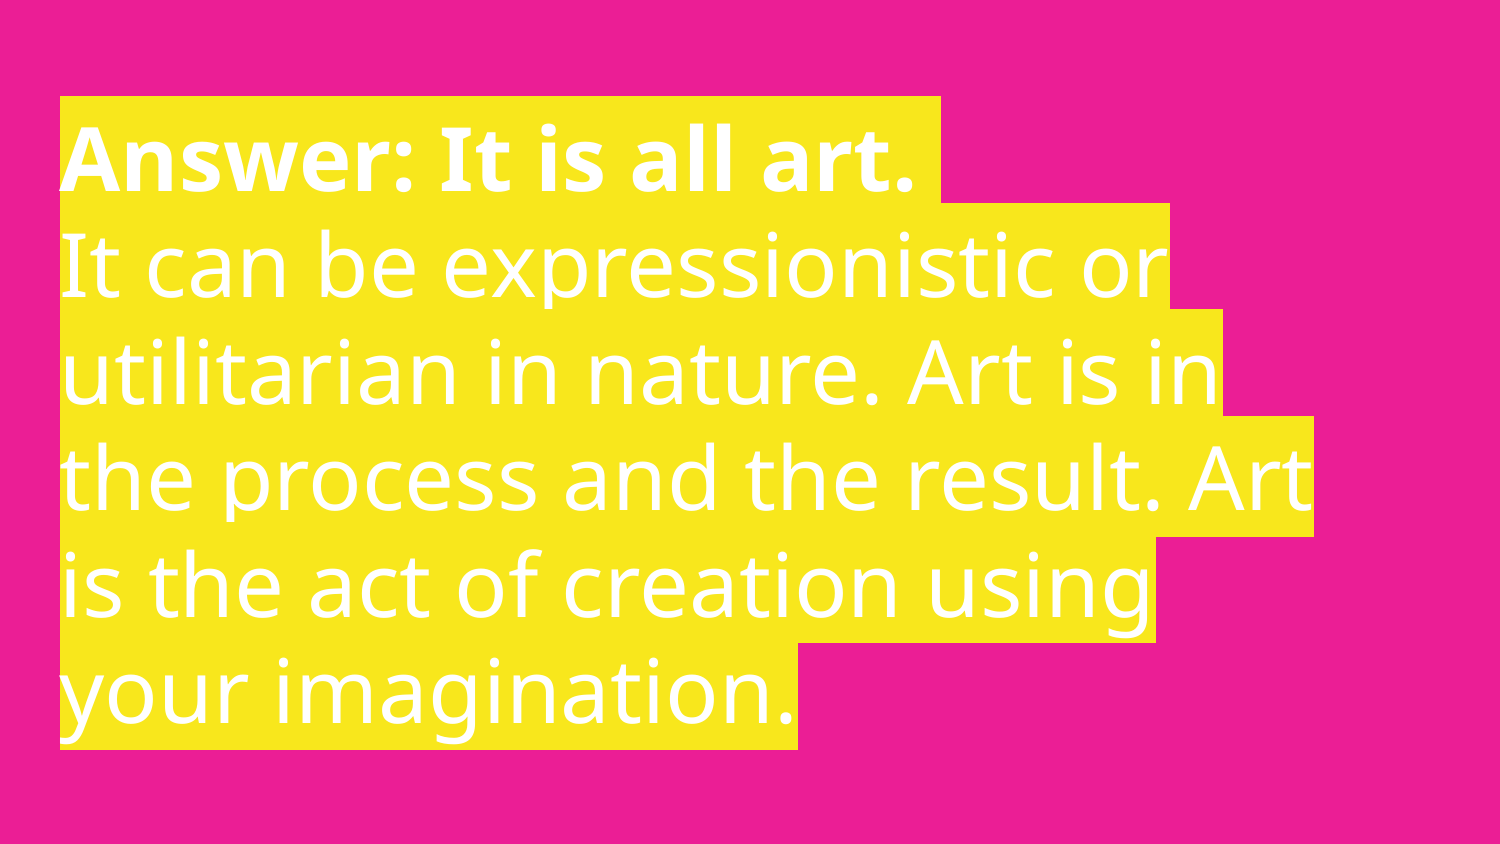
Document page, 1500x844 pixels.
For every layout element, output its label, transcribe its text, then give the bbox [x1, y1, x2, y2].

title Answer: It is all art. It can be expressionistic or utilitarian in nature. Art is in the process and the result. Art is the act of creation using your imagination. [44, 86, 1382, 758]
